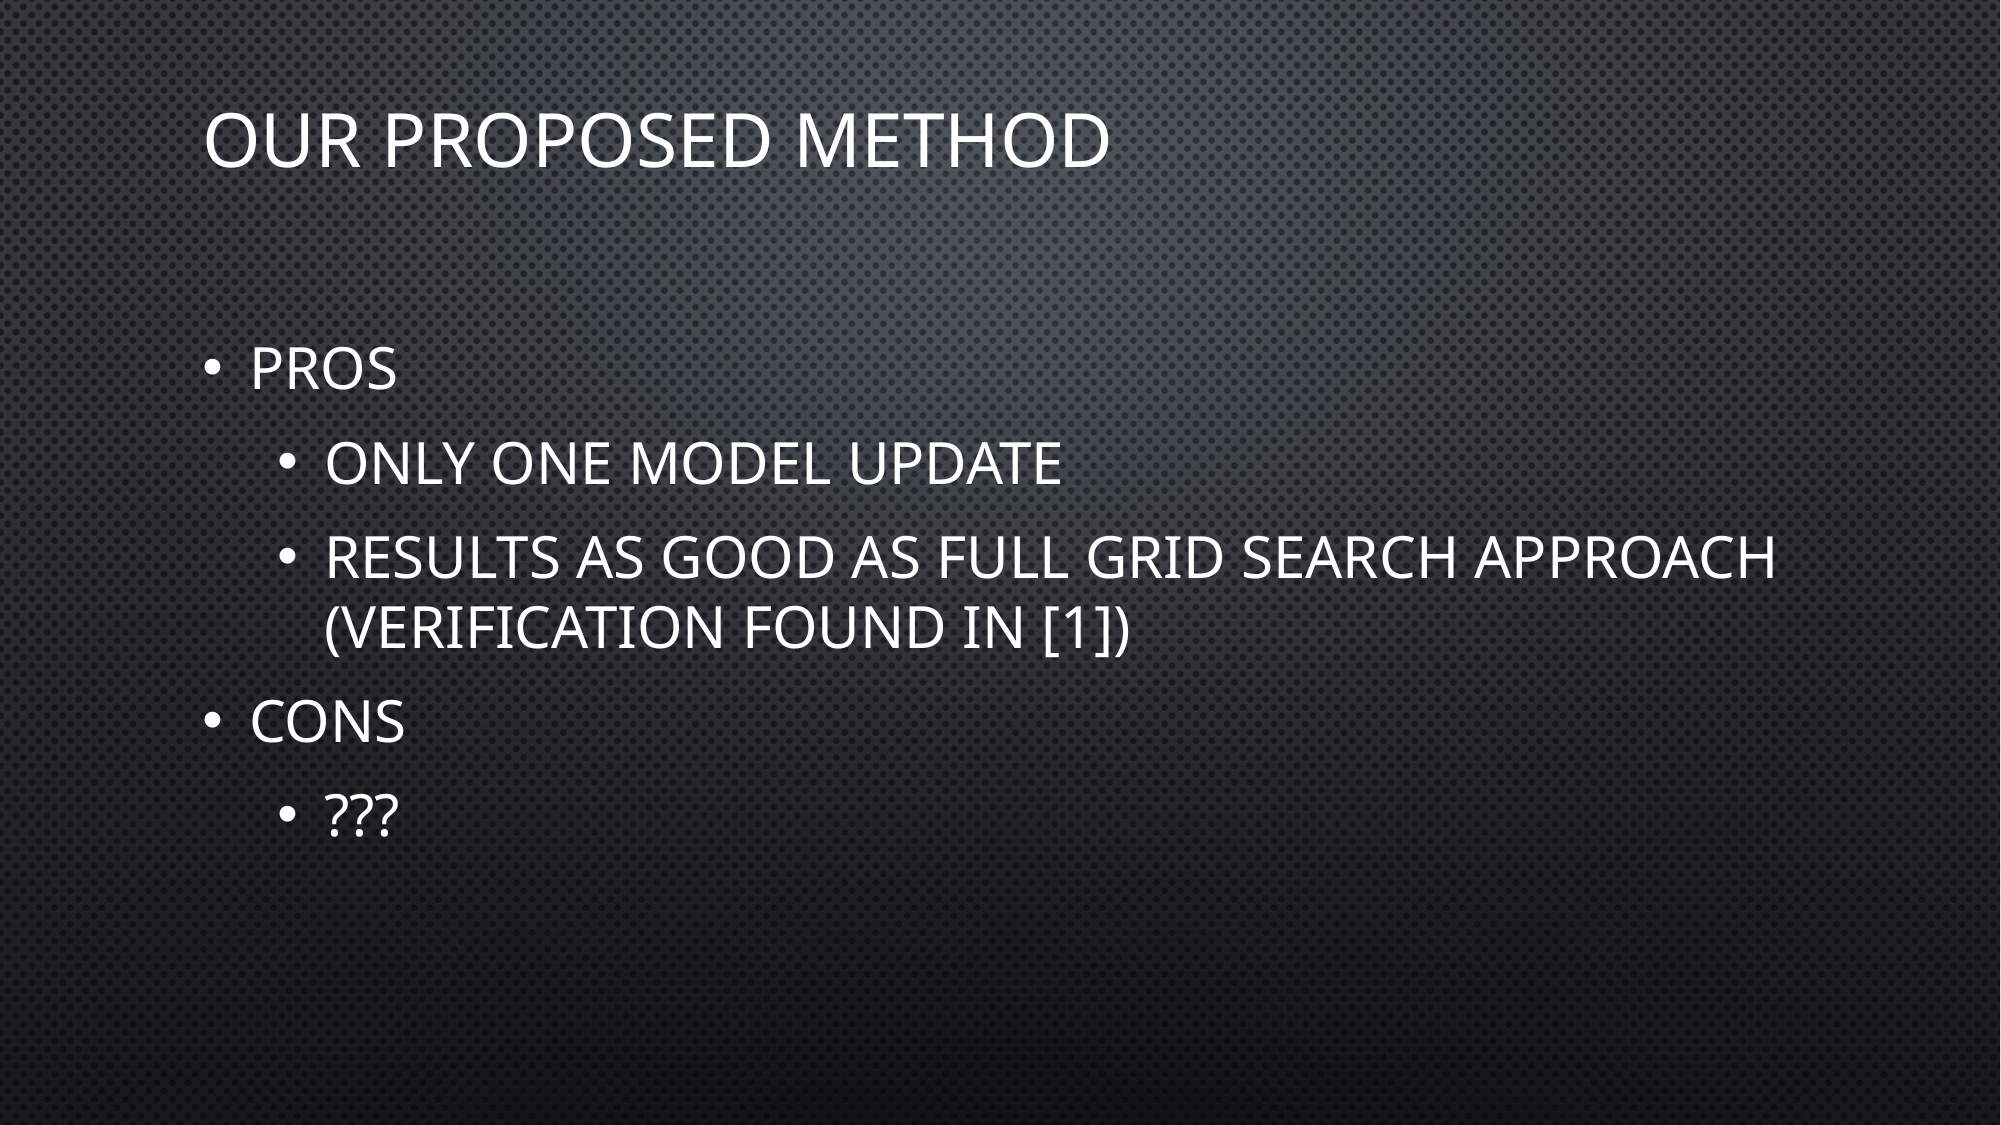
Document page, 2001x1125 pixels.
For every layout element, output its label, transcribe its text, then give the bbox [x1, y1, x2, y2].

list Pros Only one model update Results as good as full grid search approach (verification found in [1]) Cons ??? [187, 333, 1813, 847]
title Our proposed method [187, 99, 1813, 175]
